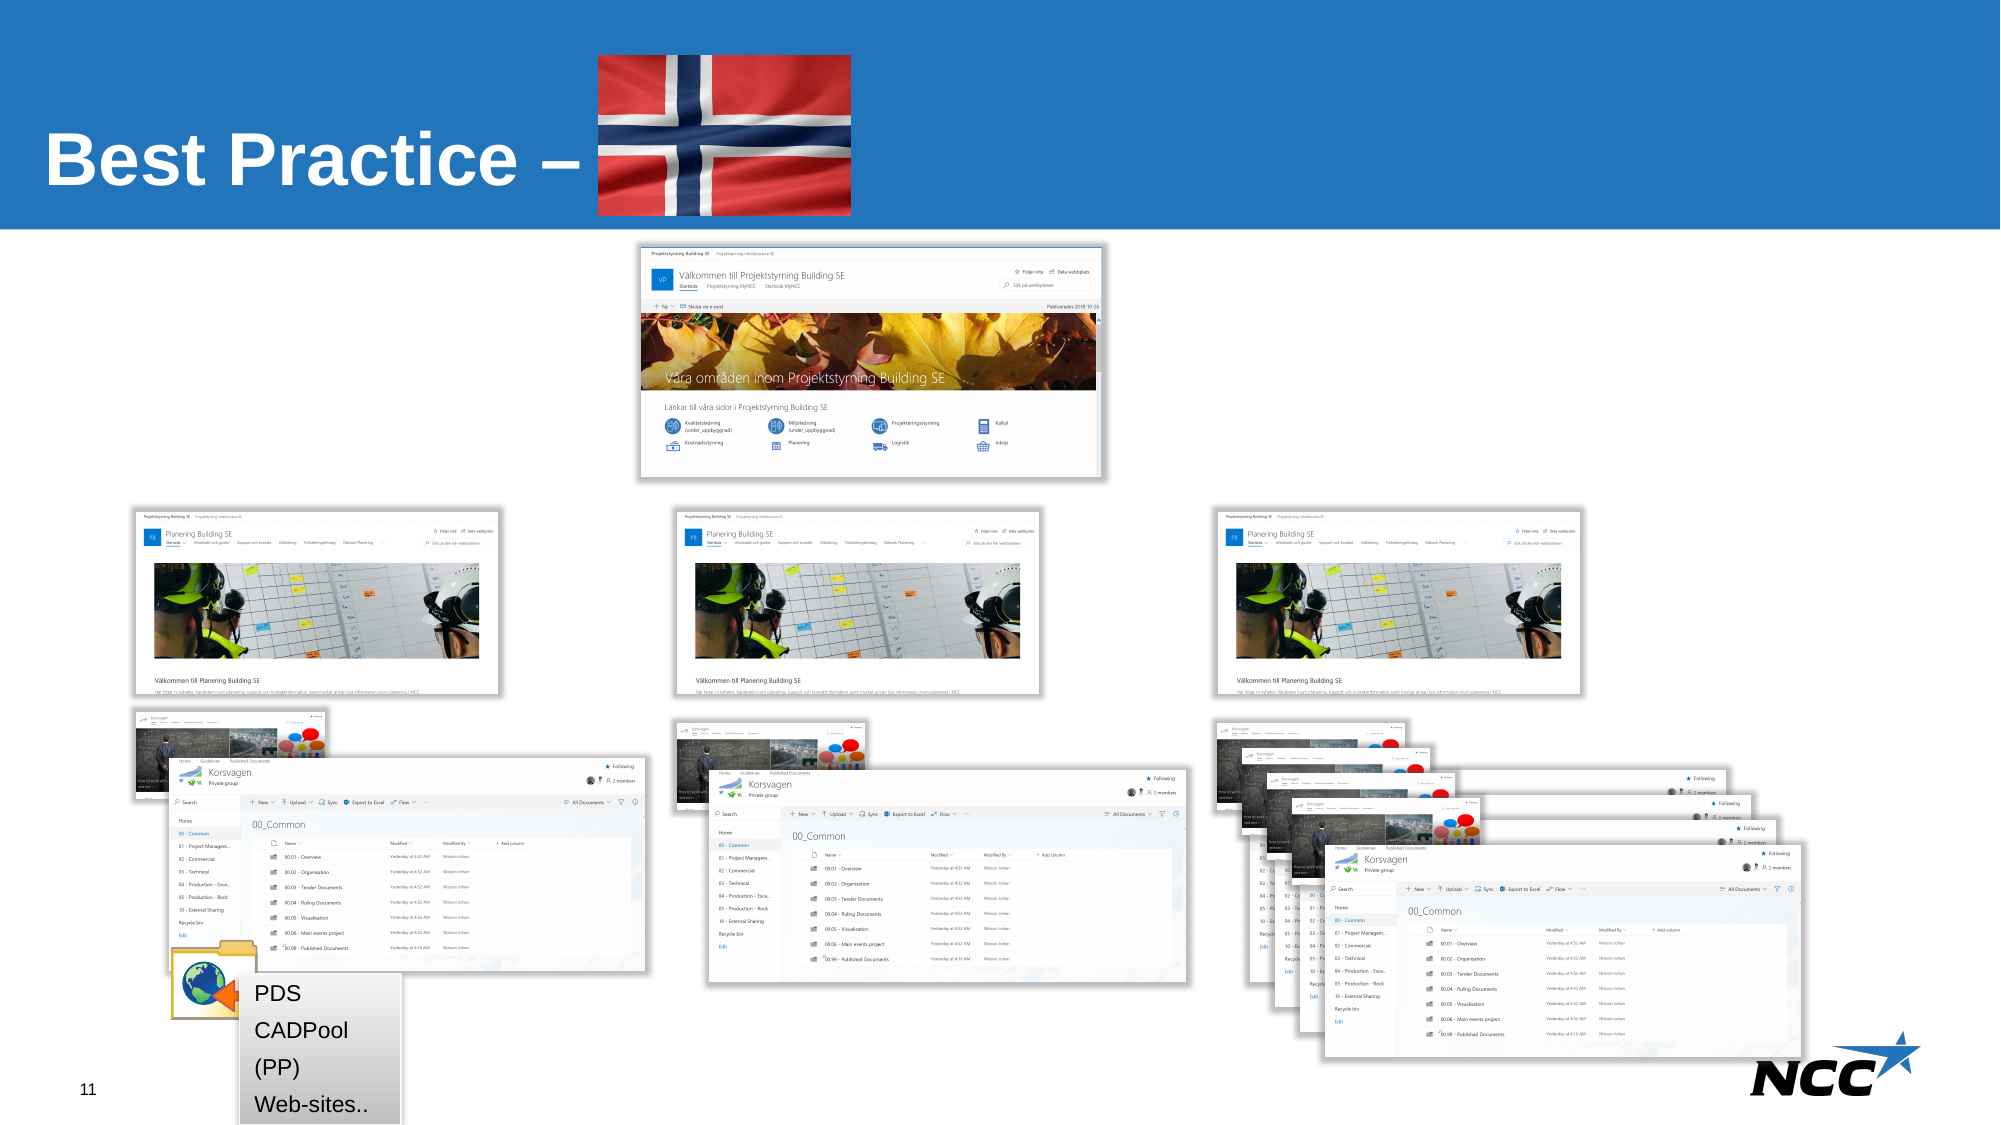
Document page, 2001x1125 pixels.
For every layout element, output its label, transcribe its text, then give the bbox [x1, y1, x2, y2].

text_box PDS CADPool (PP) Web-sites.. [239, 980, 402, 1125]
title Best Practice – ? [29, 22, 1959, 202]
picture [677, 512, 1039, 694]
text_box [1217, 723, 1726, 983]
picture [598, 55, 851, 216]
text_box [1292, 798, 1801, 1058]
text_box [136, 712, 645, 971]
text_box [1242, 748, 1751, 1008]
picture [136, 512, 499, 694]
picture [1750, 1031, 1921, 1096]
picture [164, 933, 284, 1023]
picture [1217, 512, 1580, 694]
slide_number 11 [64, 1067, 137, 1111]
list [641, 247, 1102, 477]
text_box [676, 723, 1186, 983]
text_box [1267, 773, 1776, 1033]
